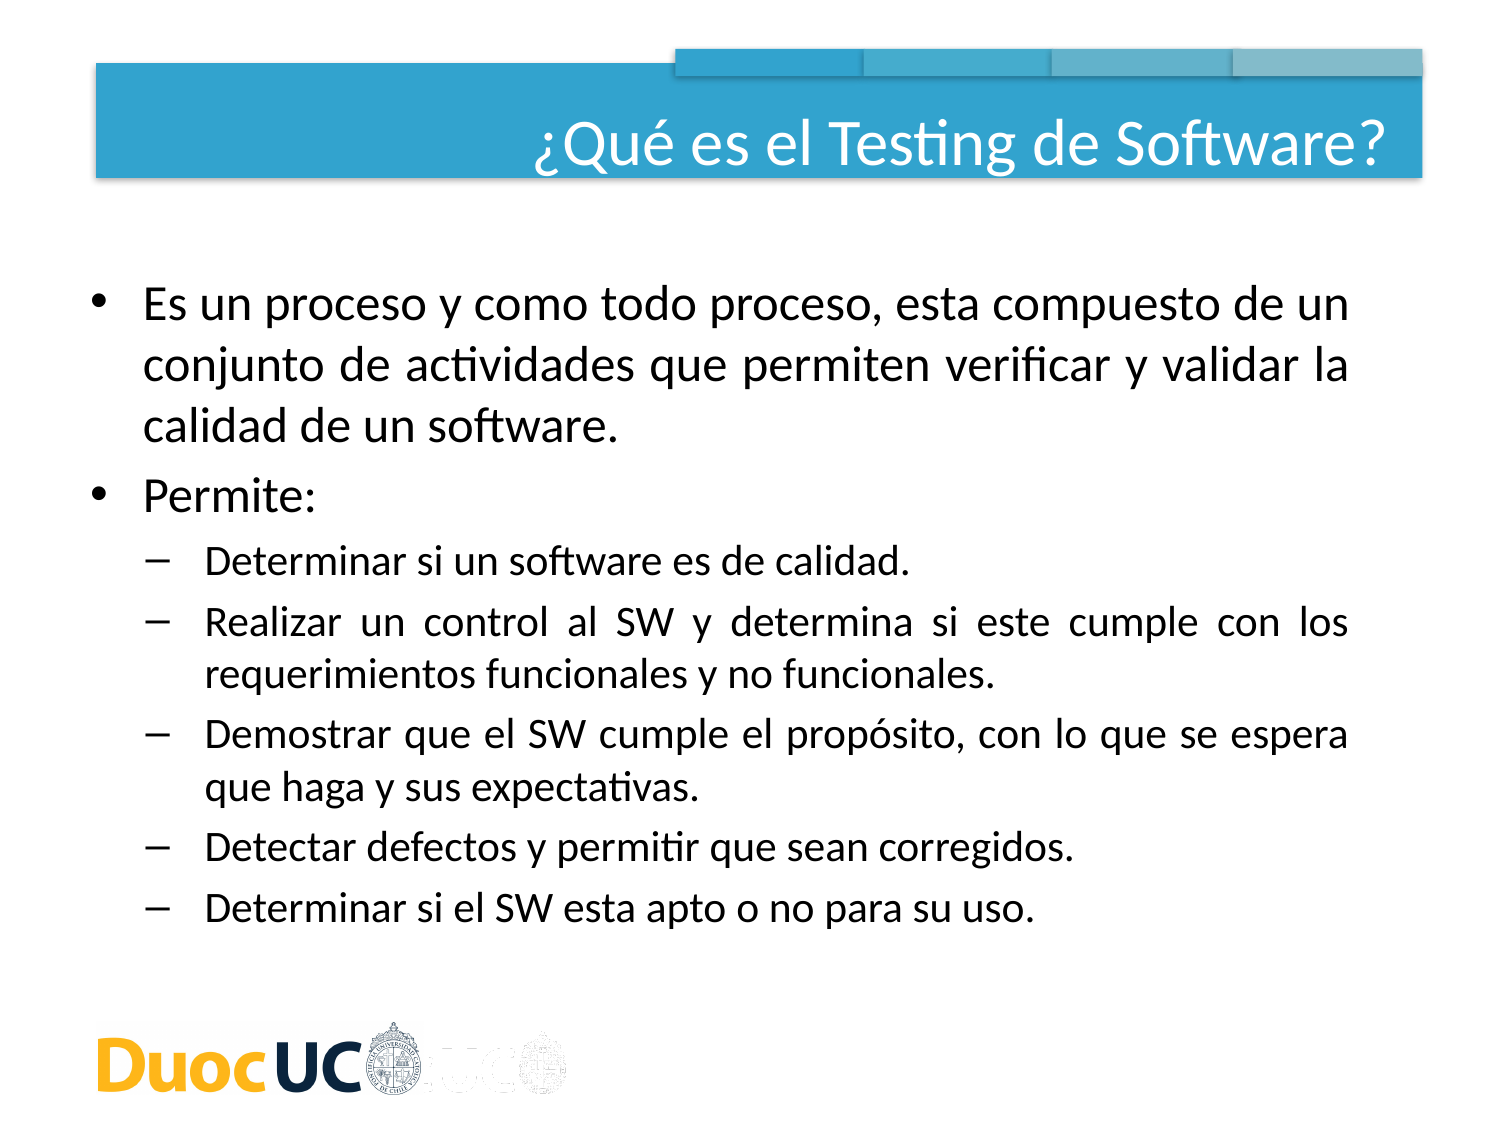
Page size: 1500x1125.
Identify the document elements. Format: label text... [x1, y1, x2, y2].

title ¿Qué es el Testing de Software? [0, 45, 1404, 233]
picture [96, 1021, 566, 1095]
list Es un proceso y como todo proceso, esta compuesto de un conjunto de actividades que permiten verificar y validar la calidad de un software. Permite: Determinar si un software es de calidad. Realizar un control al SW y determina si este cumple con los requerimientos funcionales y no funcionales. Demostrar que el SW cumple el propósito, con lo que se espera que haga y sus expectativas. Detectar defectos y permitir que sean corregidos. Determinar si el SW esta apto o no para su uso. [75, 262, 1366, 941]
